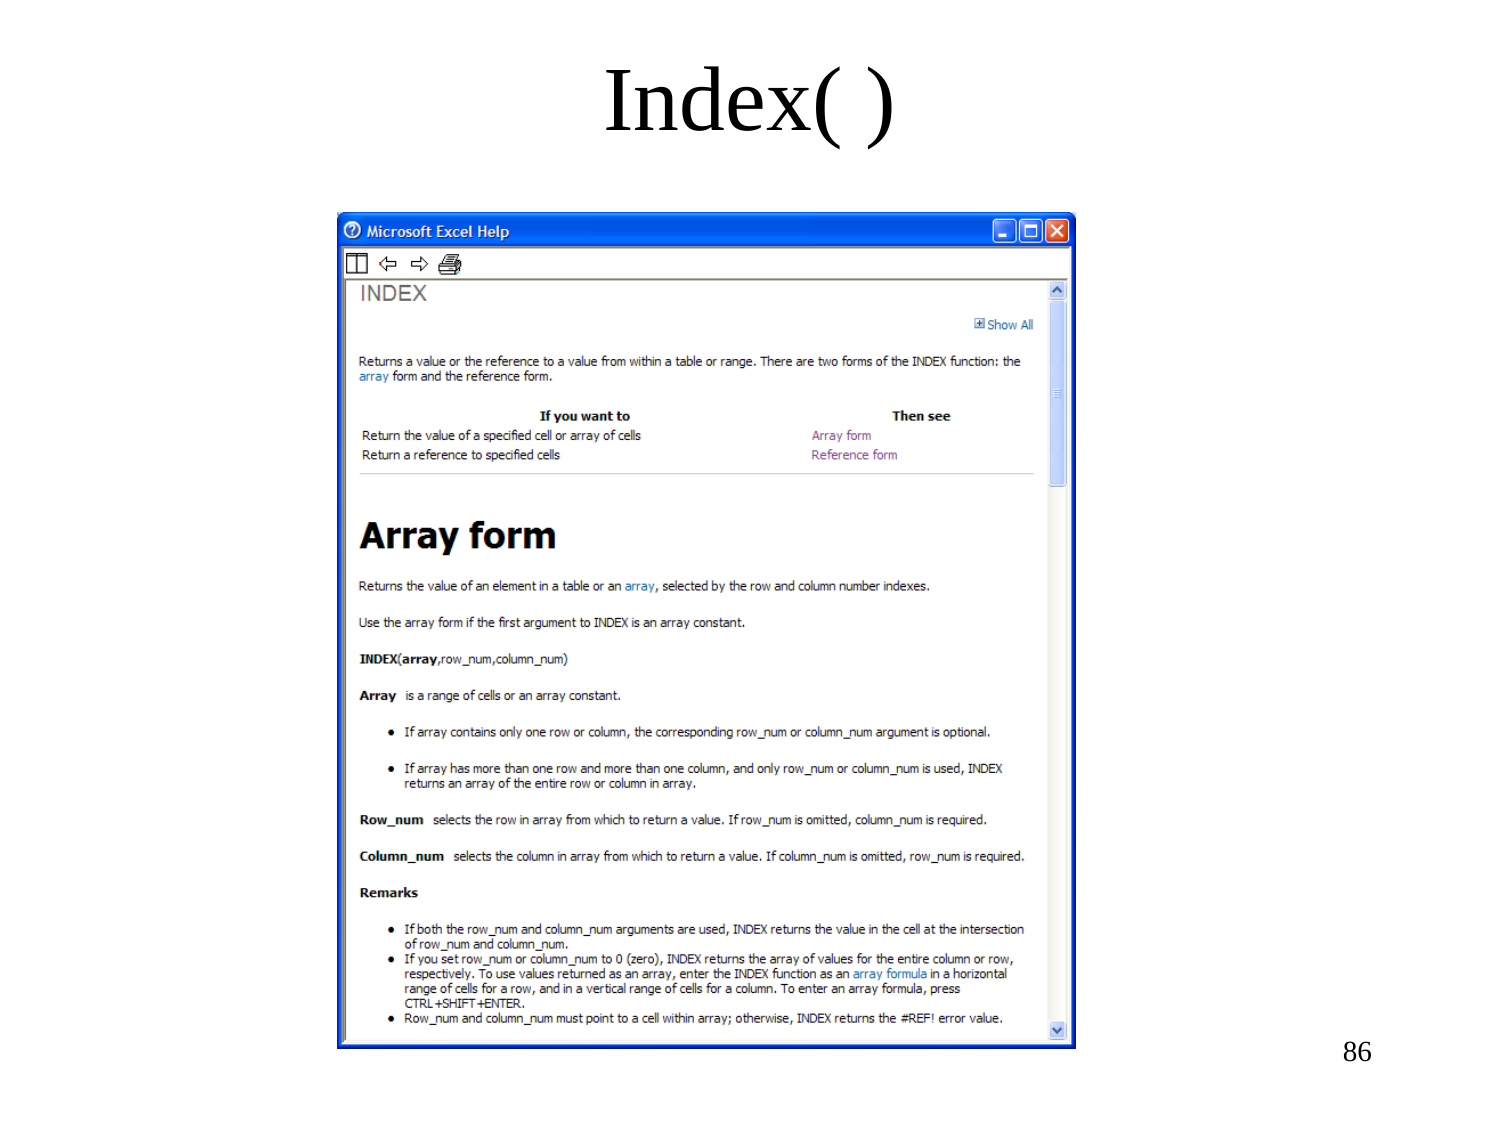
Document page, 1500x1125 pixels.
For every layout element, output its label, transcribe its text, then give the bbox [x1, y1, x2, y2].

picture [337, 212, 1076, 1049]
slide_number 86 [1074, 1024, 1388, 1101]
title Index( ) [112, 0, 1388, 188]
